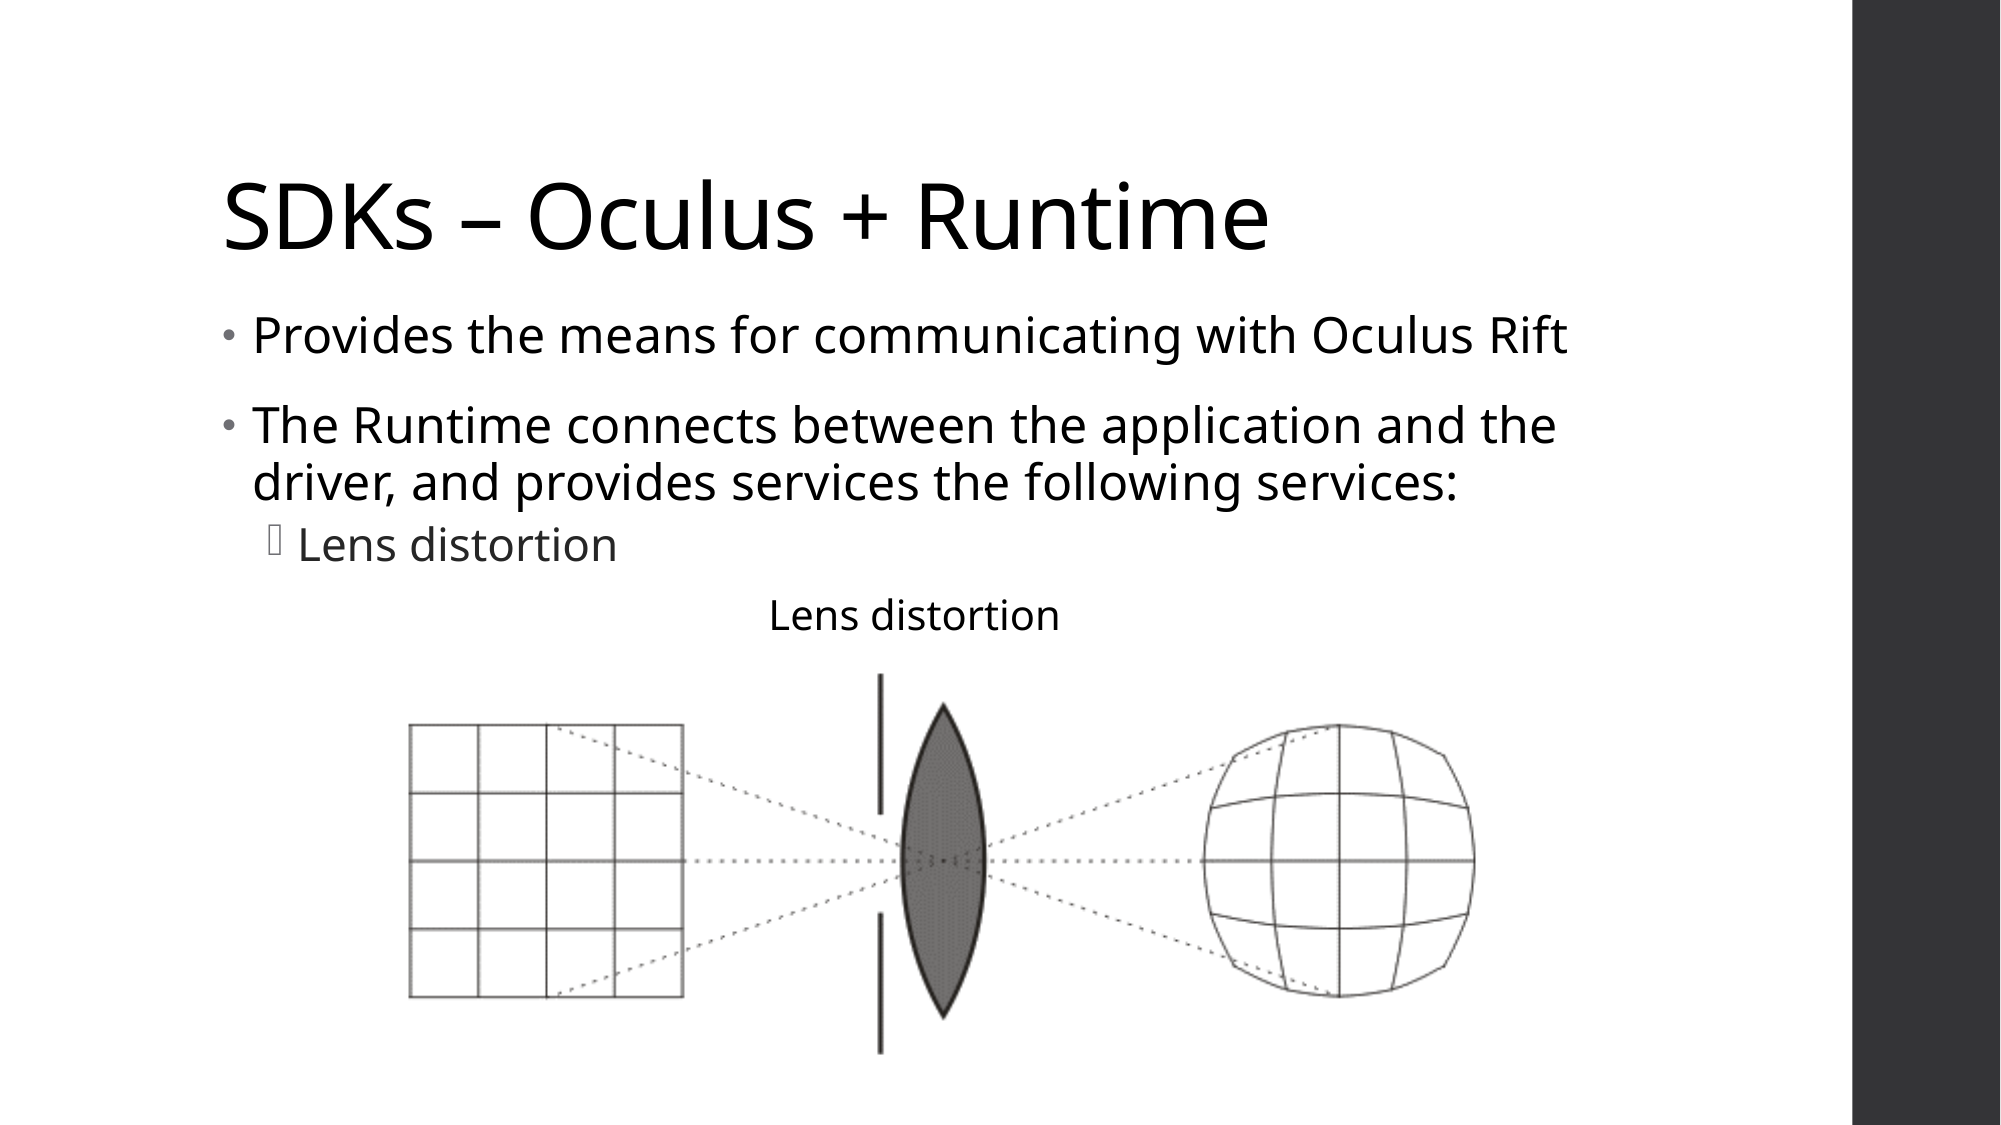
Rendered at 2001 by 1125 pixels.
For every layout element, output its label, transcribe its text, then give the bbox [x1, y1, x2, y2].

list Provides the means for communicating with Oculus Rift The Runtime connects between the application and the driver, and provides services the following services: Lens distortion [206, 299, 1675, 1014]
picture [393, 646, 1488, 1066]
title SDKs – Oculus + Runtime [206, 60, 1797, 278]
text_box Lens distortion [753, 581, 1128, 642]
